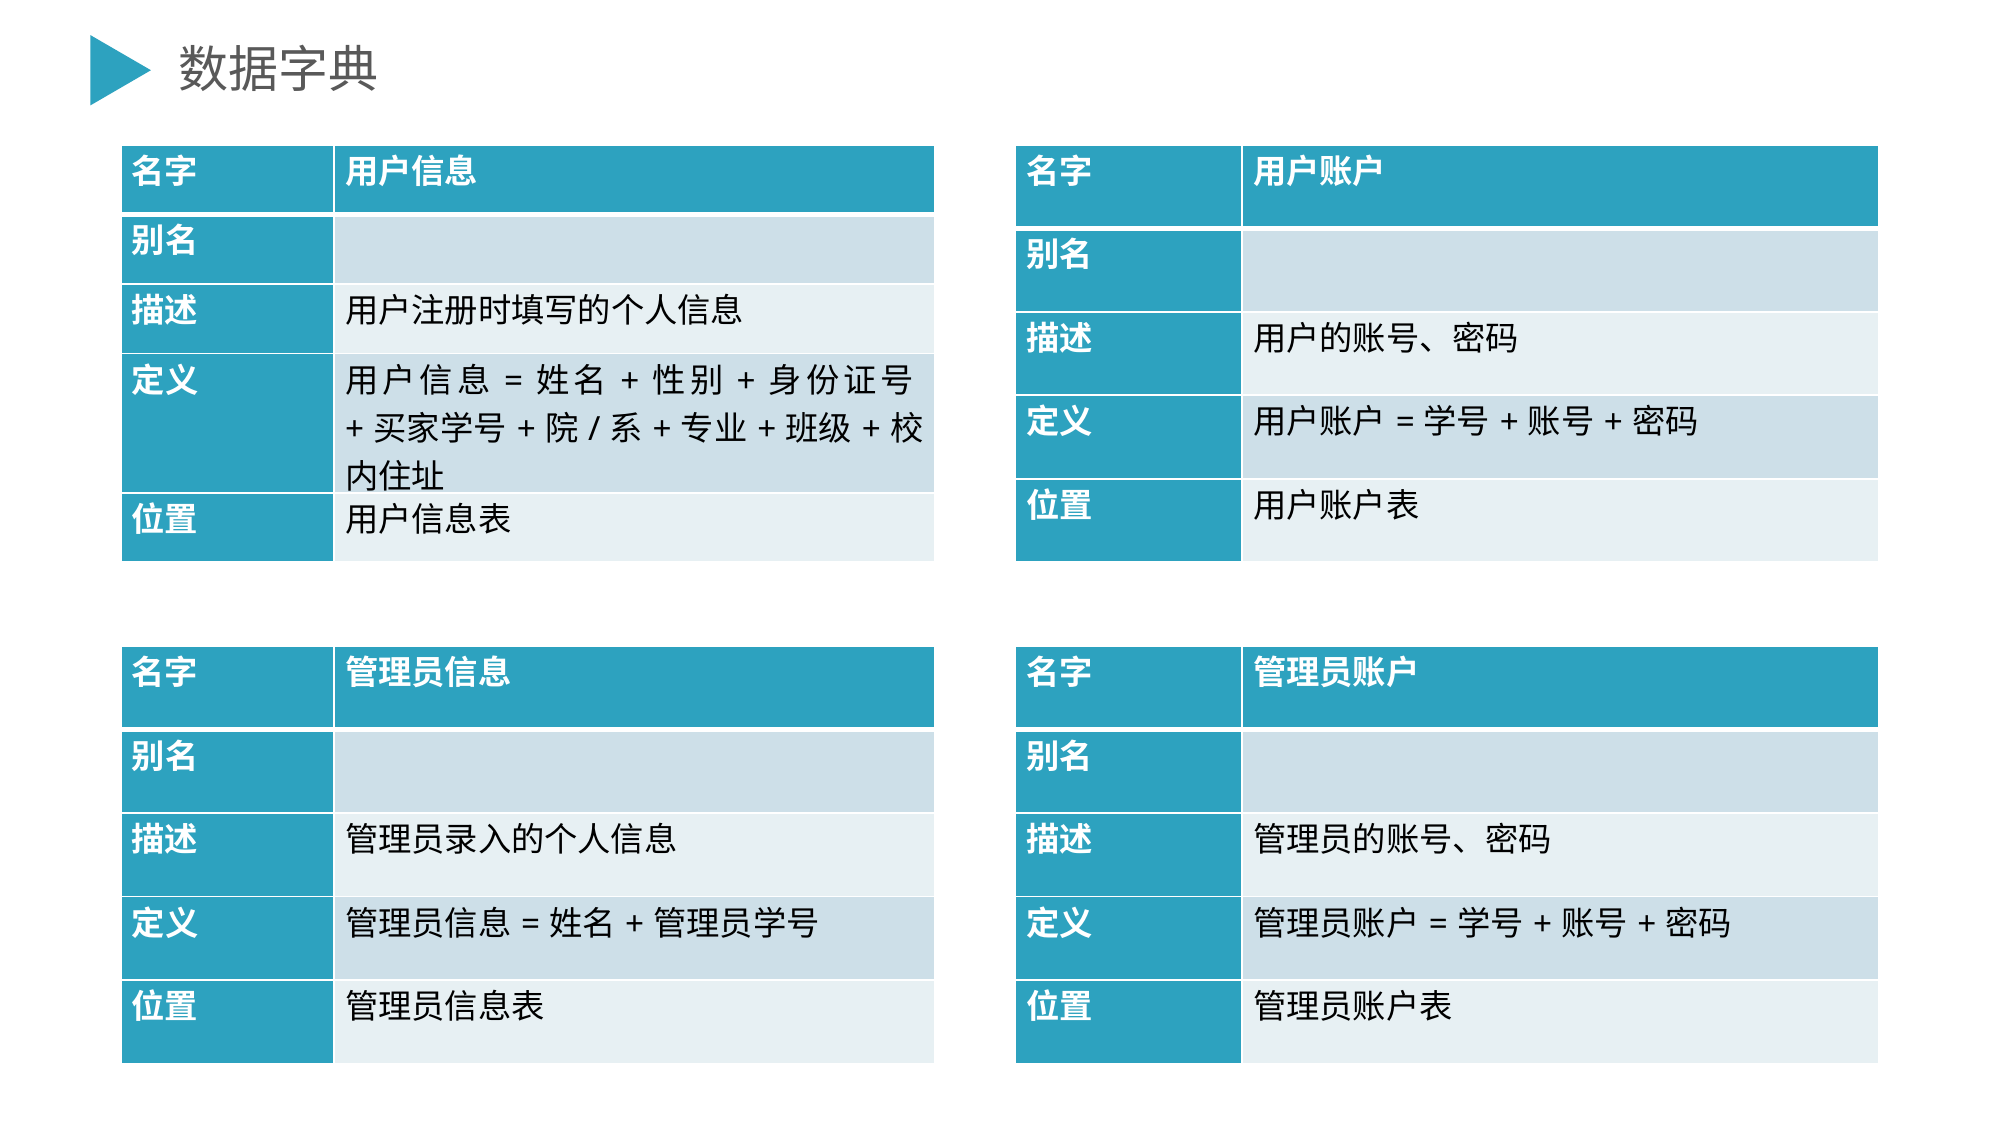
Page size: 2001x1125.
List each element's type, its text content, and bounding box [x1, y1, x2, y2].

table_cell 别名 [1016, 732, 1241, 812]
table_cell 别名 [122, 217, 333, 283]
table_header 管理员信息 [335, 647, 934, 727]
table_cell 管理员账户表 [1243, 981, 1878, 1063]
table_cell 位置 [1016, 480, 1241, 561]
table_header 名字 [1016, 146, 1241, 226]
table_cell 描述 [1016, 814, 1241, 896]
table_cell 用户账户表 [1243, 480, 1878, 561]
table_cell [335, 217, 934, 283]
table_cell 管理员录入的个人信息 [335, 814, 934, 896]
table_cell 描述 [1016, 313, 1241, 394]
text_box [89, 33, 154, 108]
table_header 用户账户 [1243, 146, 1878, 226]
table_cell 用户信息=姓名+性别+身份证号+买家学号+院/系+专业+班级+校内住址 [335, 354, 934, 492]
table_cell 描述 [122, 814, 333, 896]
table_cell 位置 [1016, 981, 1241, 1063]
table_cell 定义 [122, 897, 333, 979]
table_cell 描述 [122, 285, 333, 353]
table_cell 位置 [122, 494, 333, 561]
table_header 管理员账户 [1243, 647, 1878, 727]
table_cell 别名 [122, 732, 333, 812]
table_cell 定义 [1016, 396, 1241, 478]
table_header 名字 [122, 647, 333, 727]
table_cell 别名 [1016, 231, 1241, 311]
table_header 用户信息 [335, 146, 934, 212]
table_cell 用户账户=学号+账号+密码 [1243, 396, 1878, 478]
table_cell 定义 [1016, 897, 1241, 979]
table_cell [1243, 231, 1878, 311]
table_cell 管理员信息表 [335, 981, 934, 1063]
table_cell [1243, 732, 1878, 812]
text_box 数据字典 [163, 29, 653, 105]
table_cell 用户注册时填写的个人信息 [335, 285, 934, 353]
table_cell 定义 [122, 354, 333, 492]
table_cell 管理员的账号、密码 [1243, 814, 1878, 896]
table_cell [335, 732, 934, 812]
table_header 名字 [122, 146, 333, 212]
table_header 名字 [1016, 647, 1241, 727]
table_cell 管理员账户=学号+账号+密码 [1243, 897, 1878, 979]
table_cell 用户信息表 [335, 494, 934, 561]
table_cell 用户的账号、密码 [1243, 313, 1878, 394]
table_cell 位置 [122, 981, 333, 1063]
table_cell 管理员信息=姓名+管理员学号 [335, 897, 934, 979]
